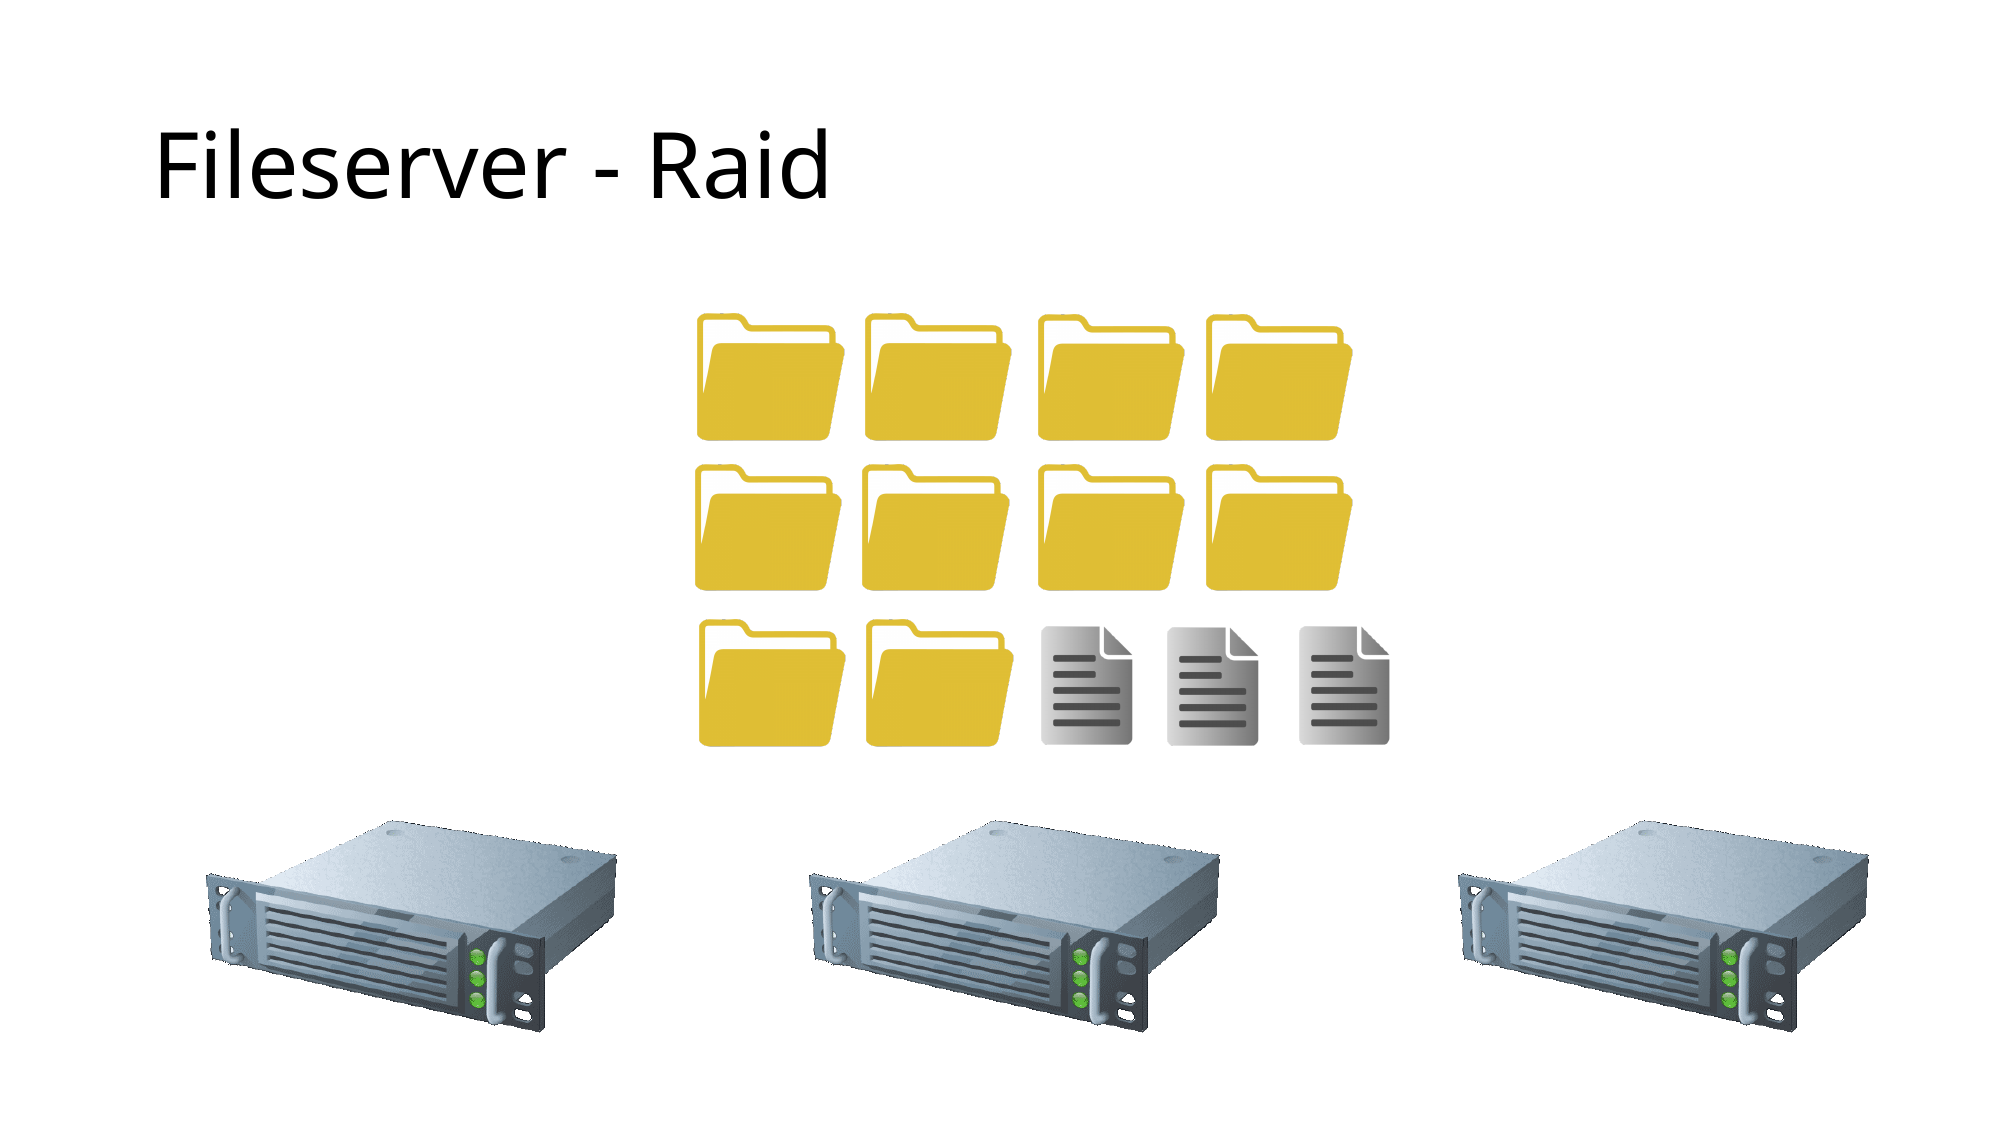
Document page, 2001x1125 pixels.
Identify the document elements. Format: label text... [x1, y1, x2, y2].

picture [693, 452, 843, 601]
picture [861, 452, 1010, 601]
title Fileserver - Raid [137, 59, 1863, 278]
picture [863, 302, 1013, 451]
picture [696, 302, 845, 451]
picture [697, 608, 1416, 1091]
picture [205, 669, 627, 1091]
picture [1457, 669, 1879, 1091]
picture [1204, 302, 1353, 601]
picture [1036, 302, 1186, 601]
